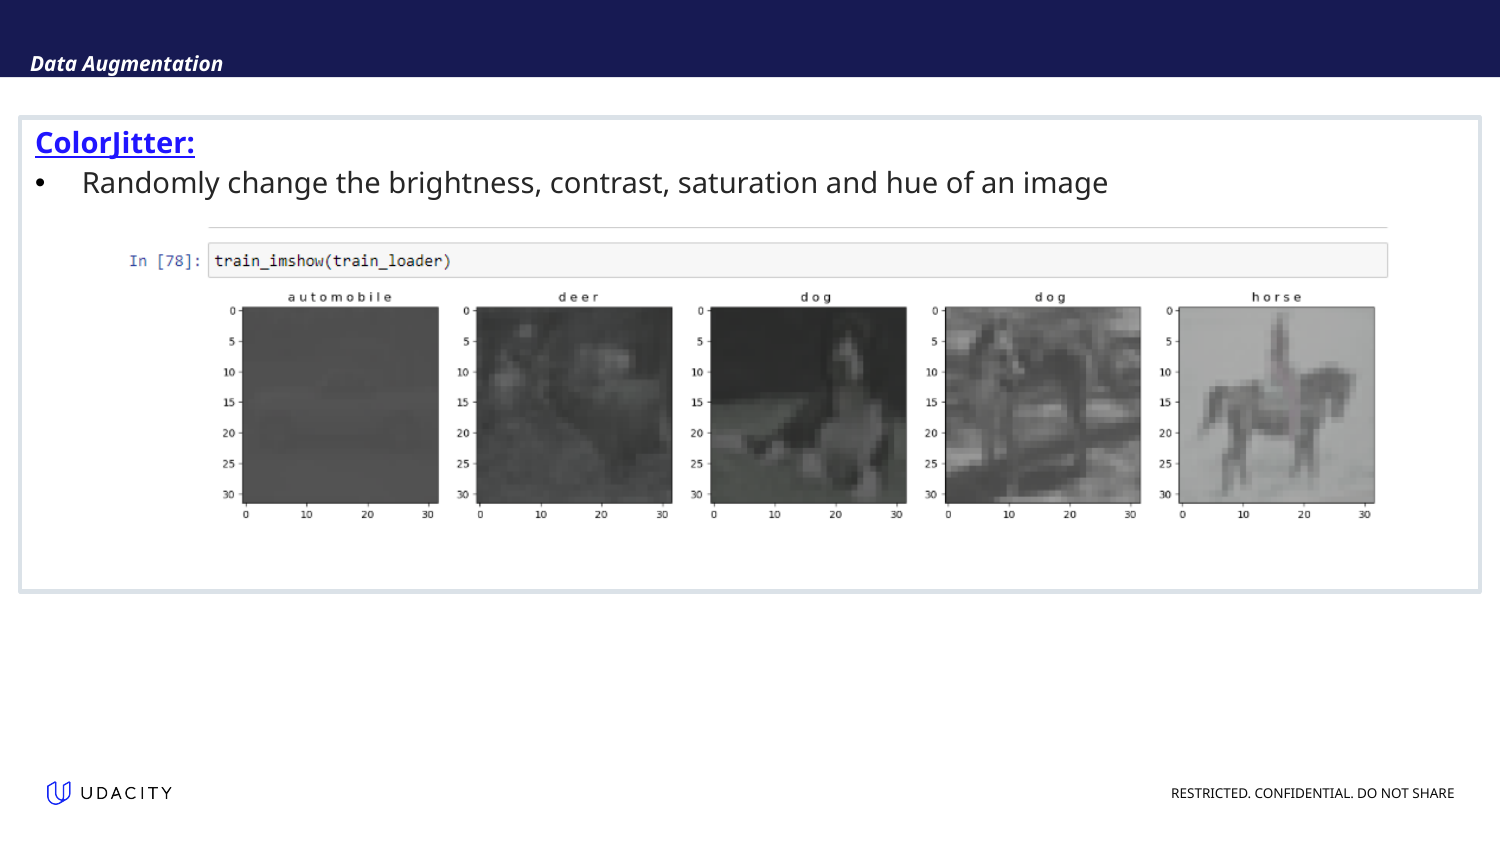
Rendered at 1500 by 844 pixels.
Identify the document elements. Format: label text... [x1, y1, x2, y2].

picture [47, 781, 172, 805]
subtitle Data Augmentation [30, 43, 1336, 80]
picture [112, 227, 1412, 530]
text_box ColorJitter: Randomly change the brightness, contrast, saturation and hue of an image [18, 115, 1482, 594]
